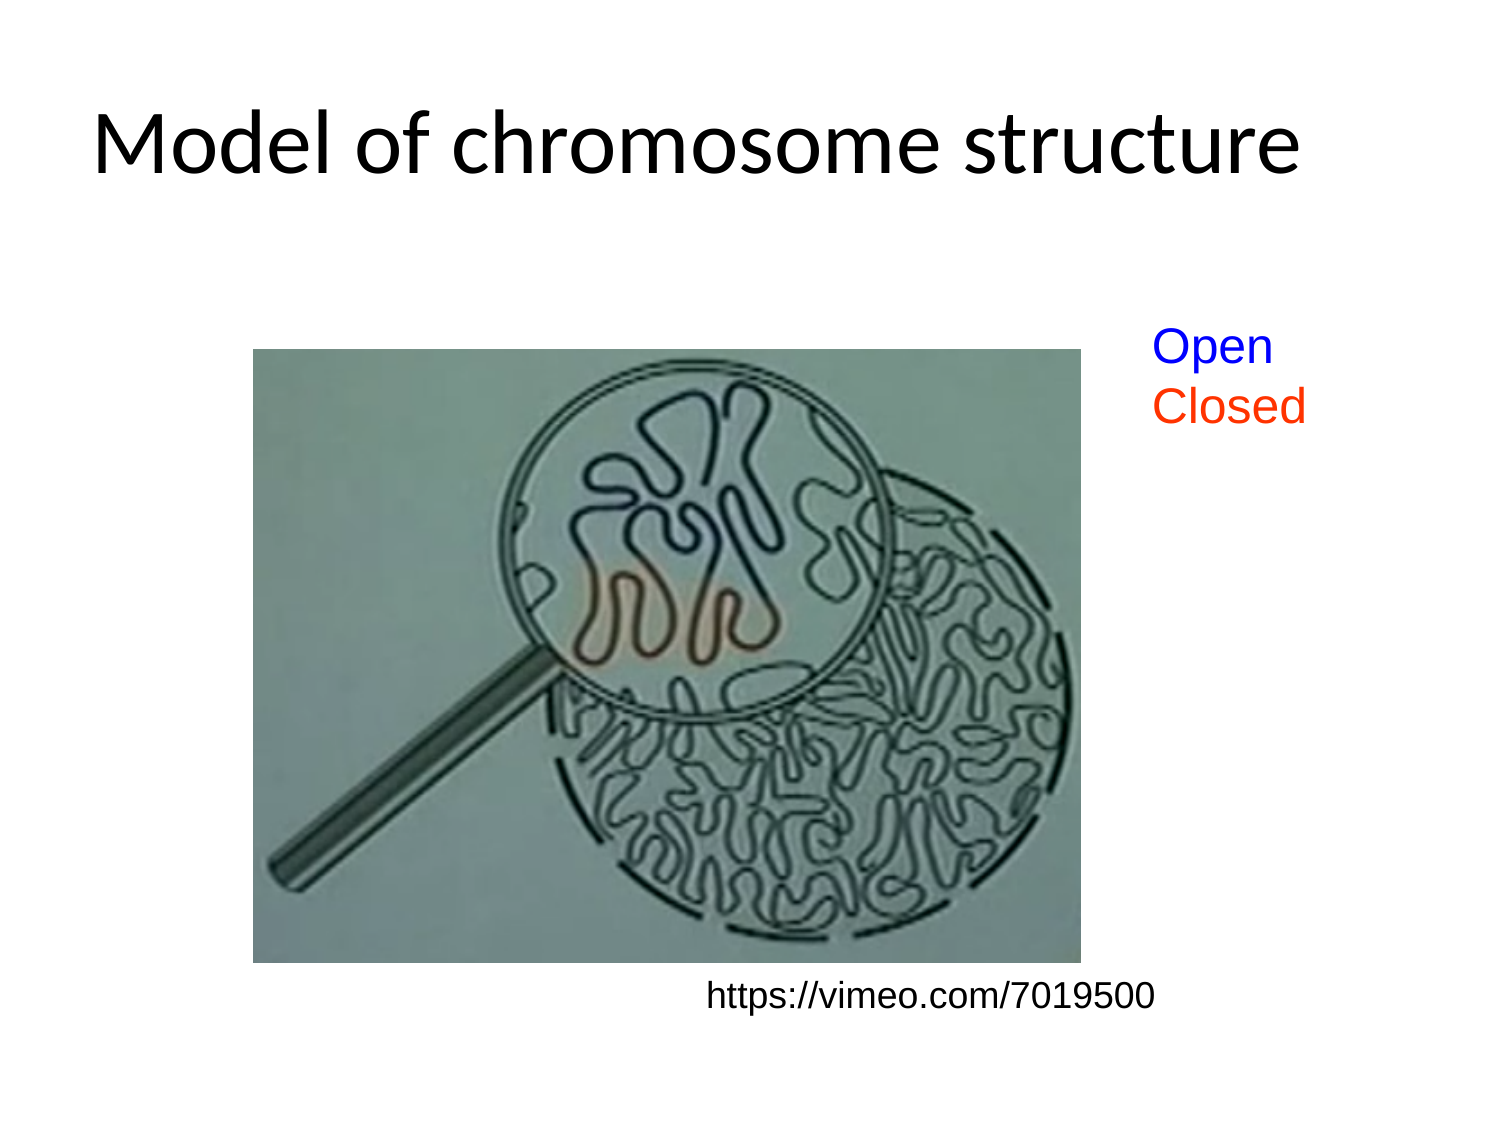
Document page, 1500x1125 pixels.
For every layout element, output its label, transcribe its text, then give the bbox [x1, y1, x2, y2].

text_box Open Closed [1137, 305, 1323, 441]
title Model of chromosome structure [76, 42, 1428, 231]
picture [253, 349, 1081, 963]
text_box https://vimeo.com/7019500 [691, 964, 1171, 1024]
